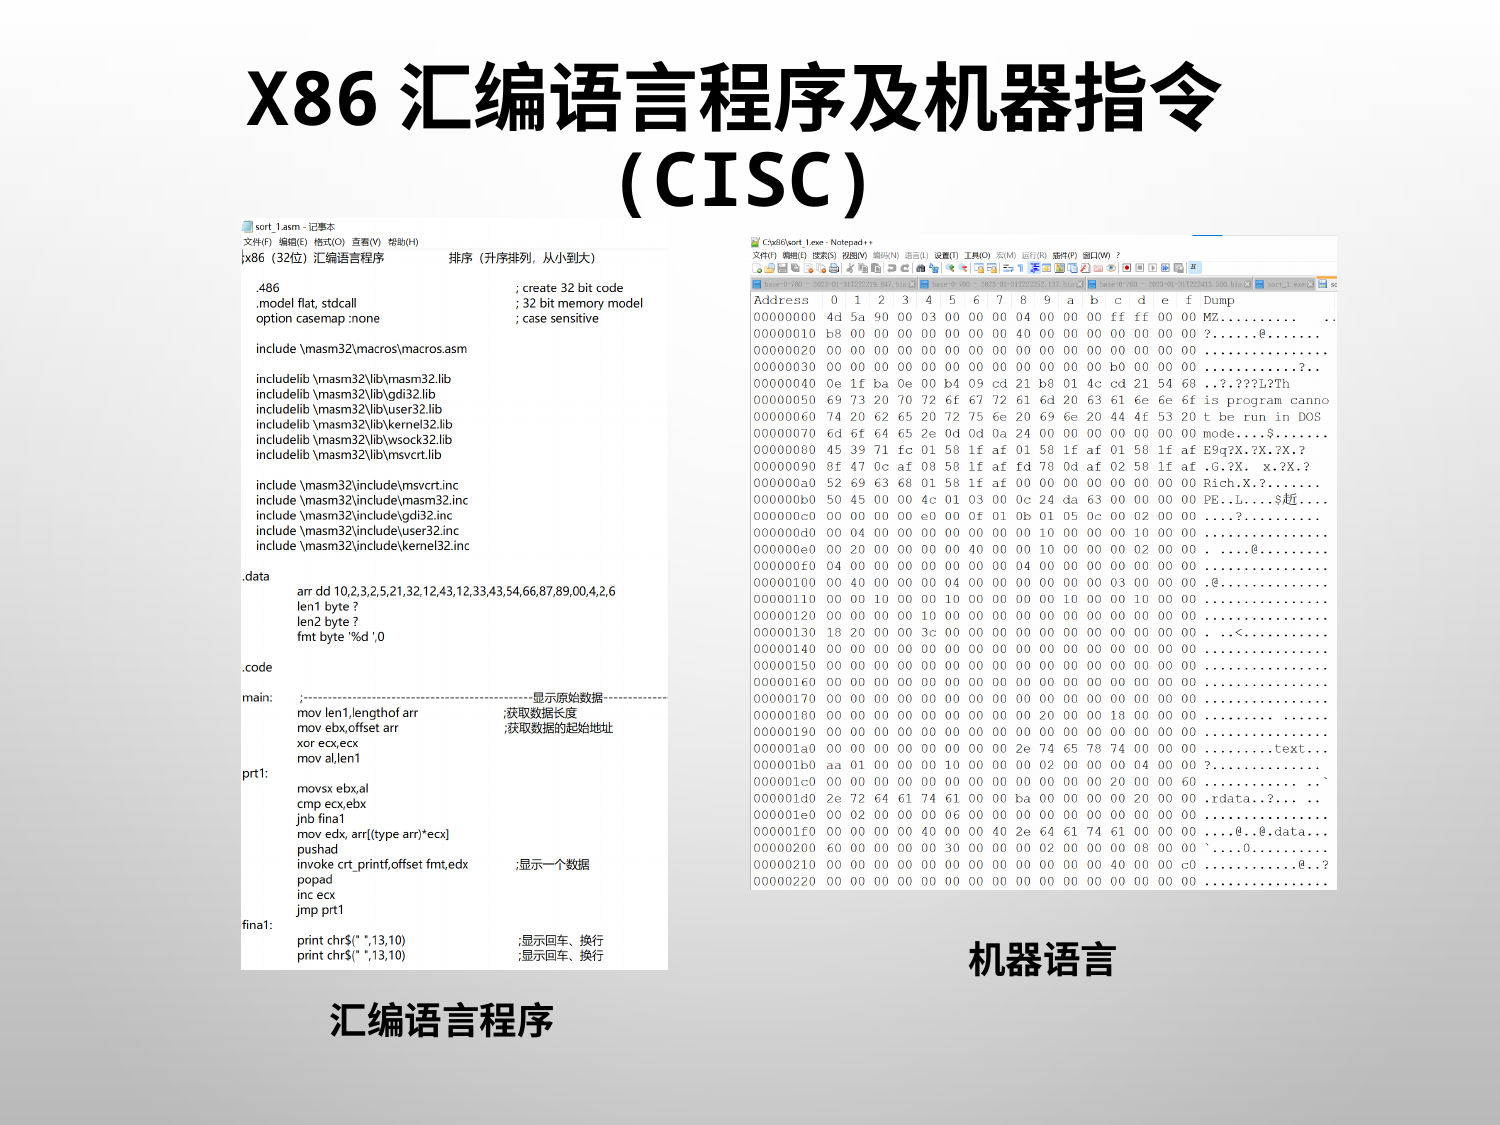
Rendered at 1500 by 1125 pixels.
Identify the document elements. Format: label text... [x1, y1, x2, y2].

picture [0, 0, 1500, 1125]
text_box 汇编语言程序 [315, 989, 570, 1049]
title X86汇编语言程序及机器指令(CISC) [106, 40, 1382, 244]
text_box 机器语言 [953, 928, 1134, 989]
